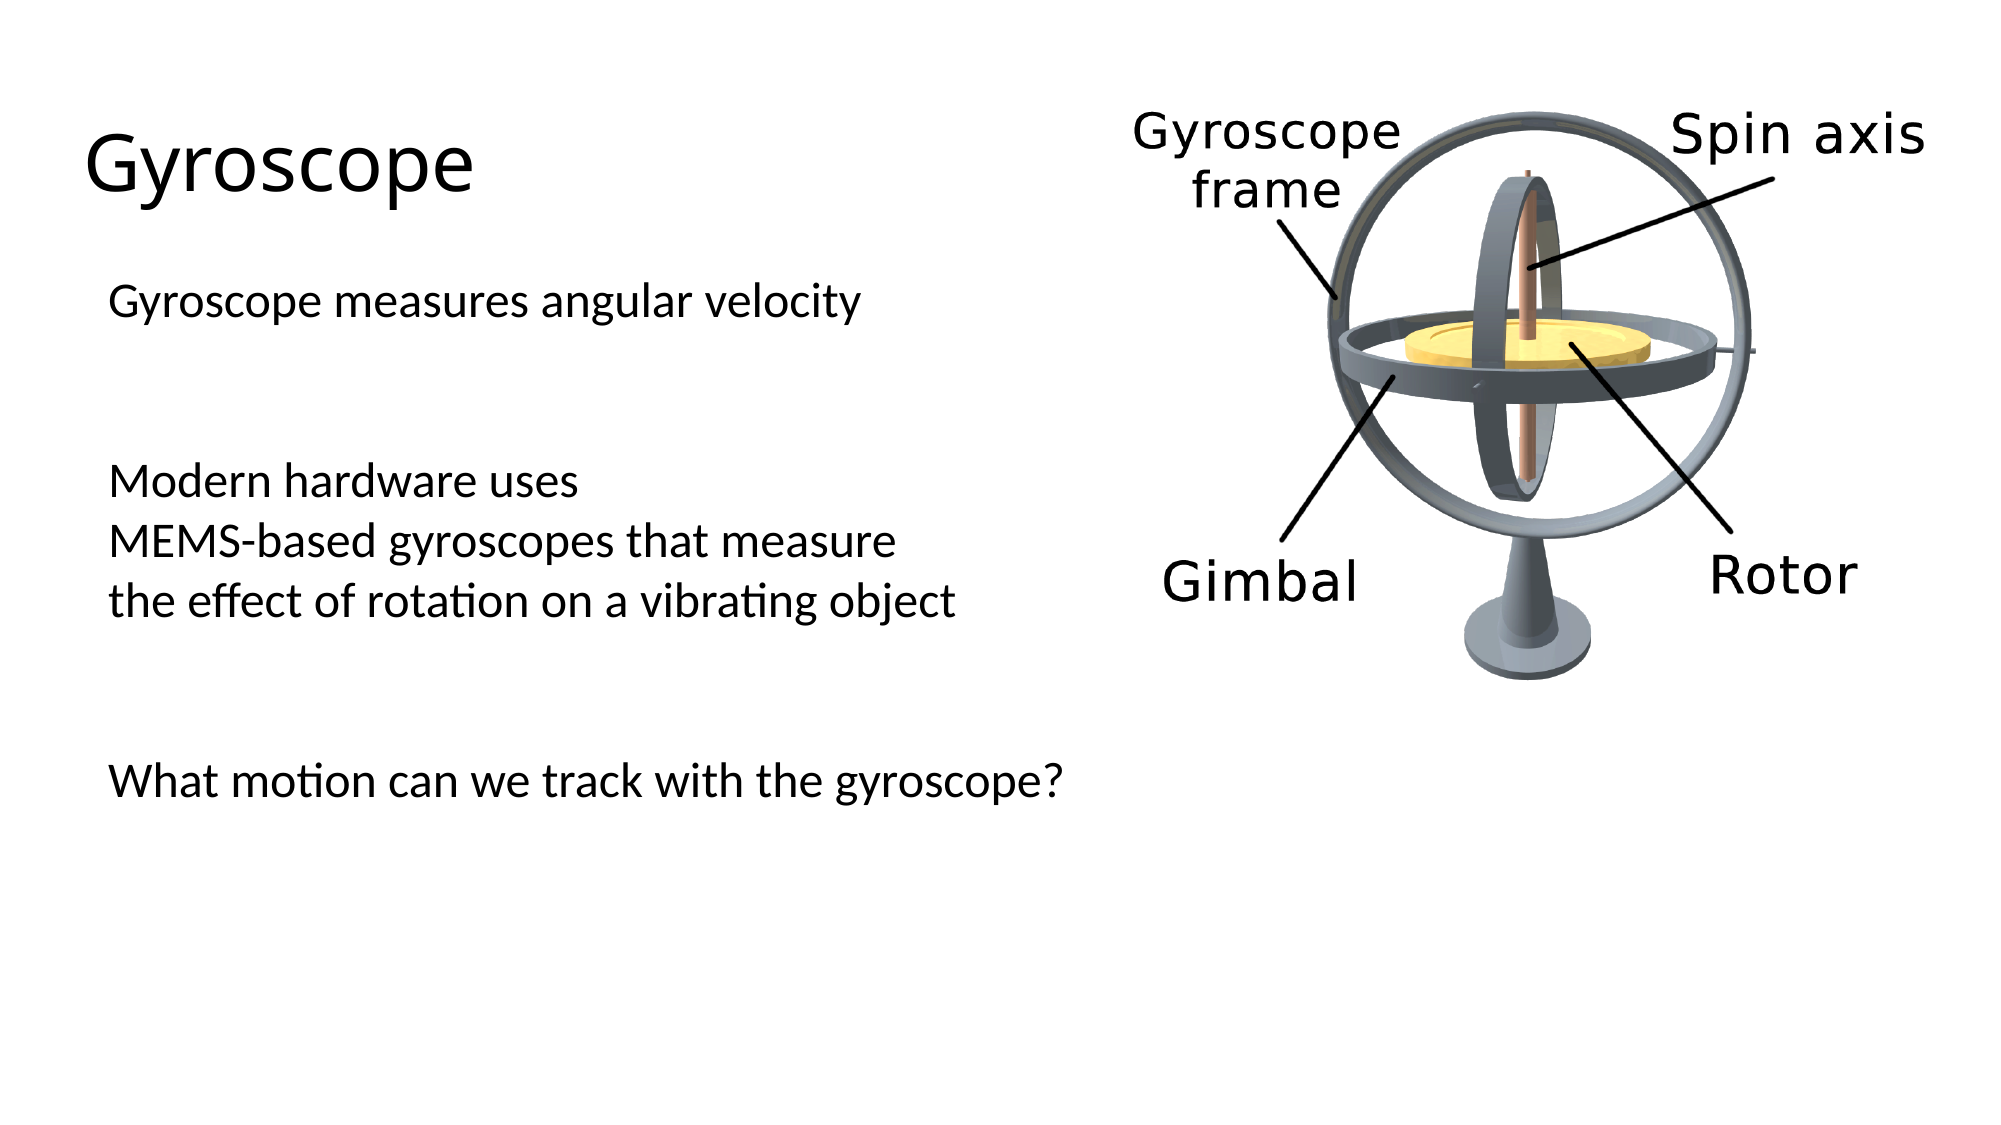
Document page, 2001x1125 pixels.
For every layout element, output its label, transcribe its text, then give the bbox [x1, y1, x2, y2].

list Gyroscope measures angular velocity Modern hardware uses MEMS-based gyroscopes that measure the effect of rotation on a vibrating object What motion can we track with the gyroscope? [68, 252, 1932, 889]
picture [1123, 96, 1932, 704]
title Gyroscope [68, 97, 1121, 223]
